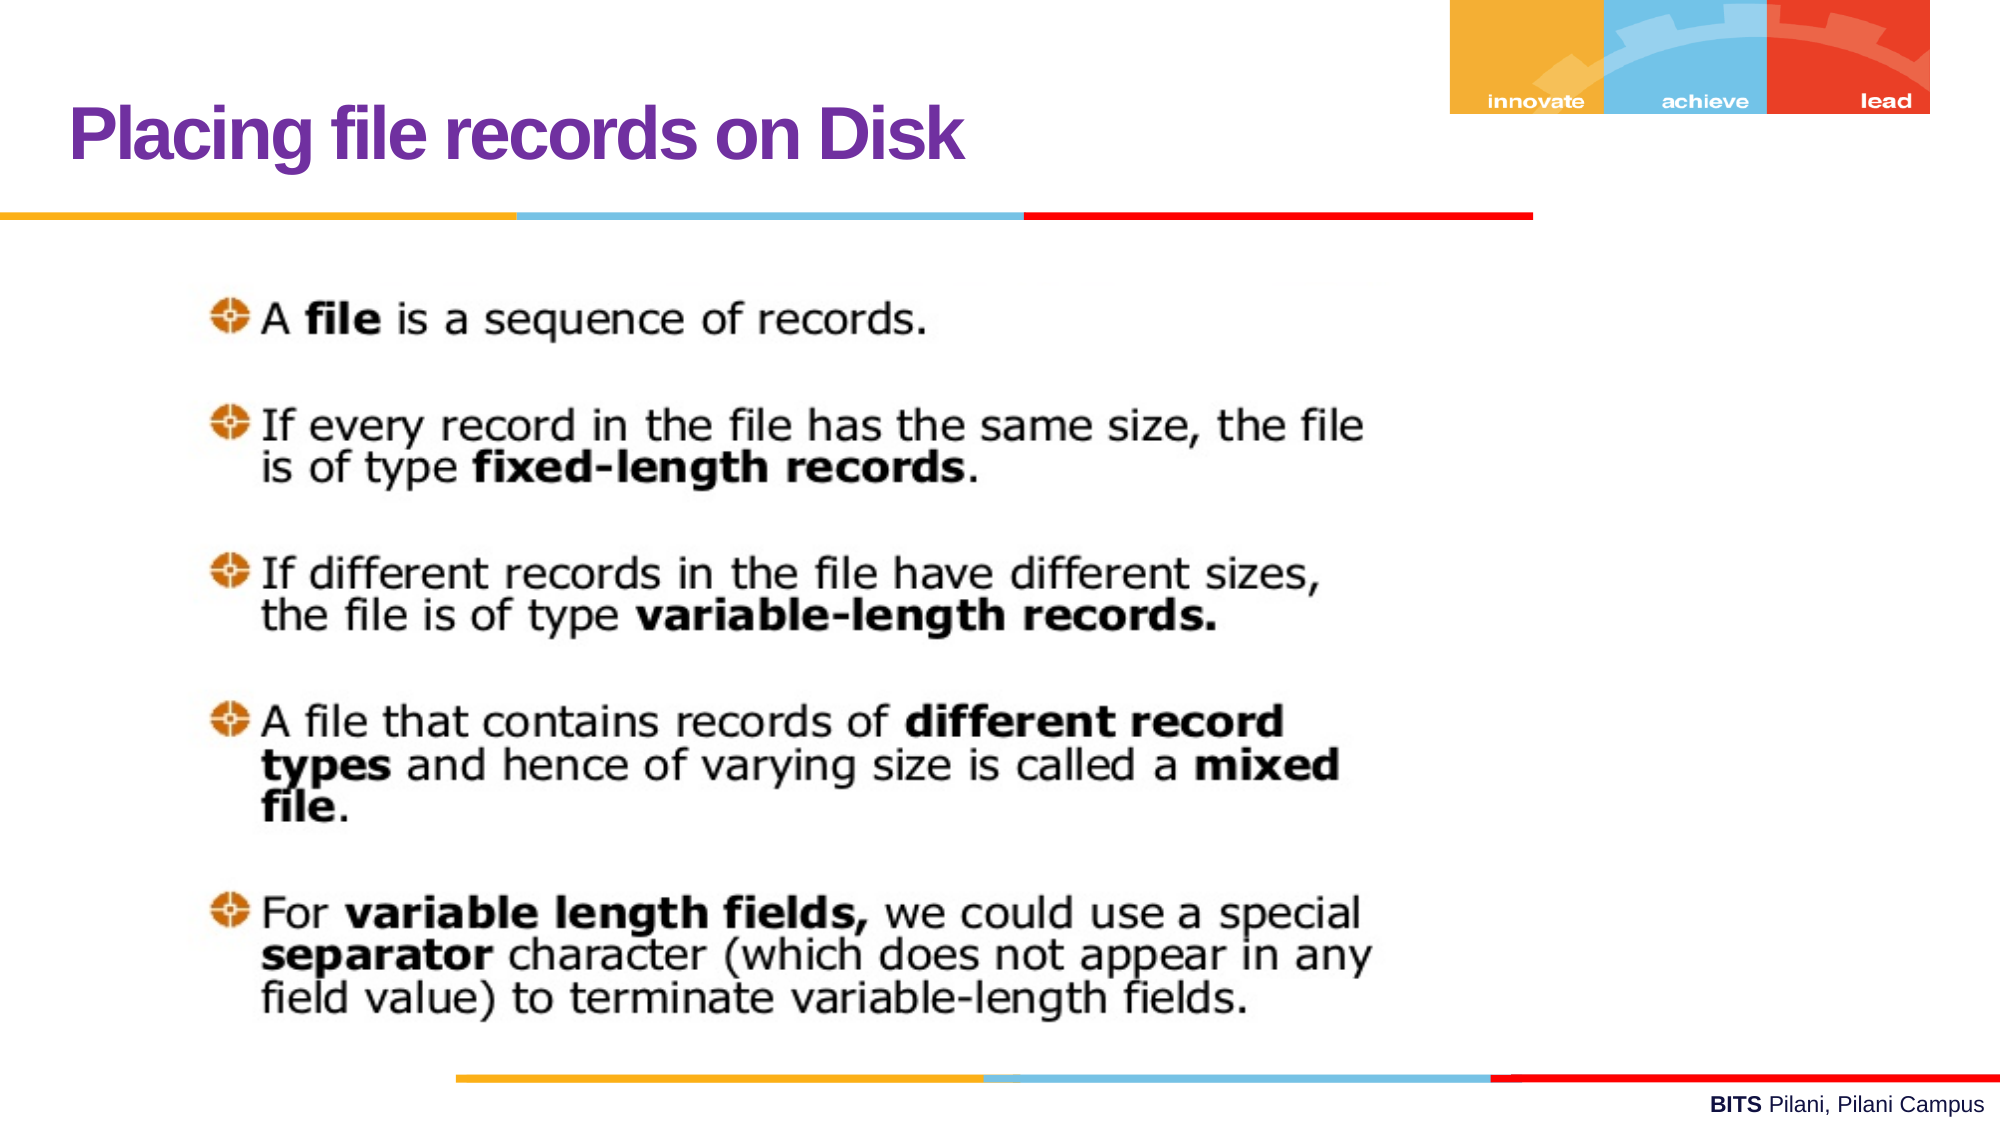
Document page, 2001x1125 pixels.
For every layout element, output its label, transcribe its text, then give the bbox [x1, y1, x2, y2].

list Placing file records on Disk [53, 43, 1437, 231]
picture [1449, 0, 1930, 114]
picture [178, 282, 1391, 1044]
